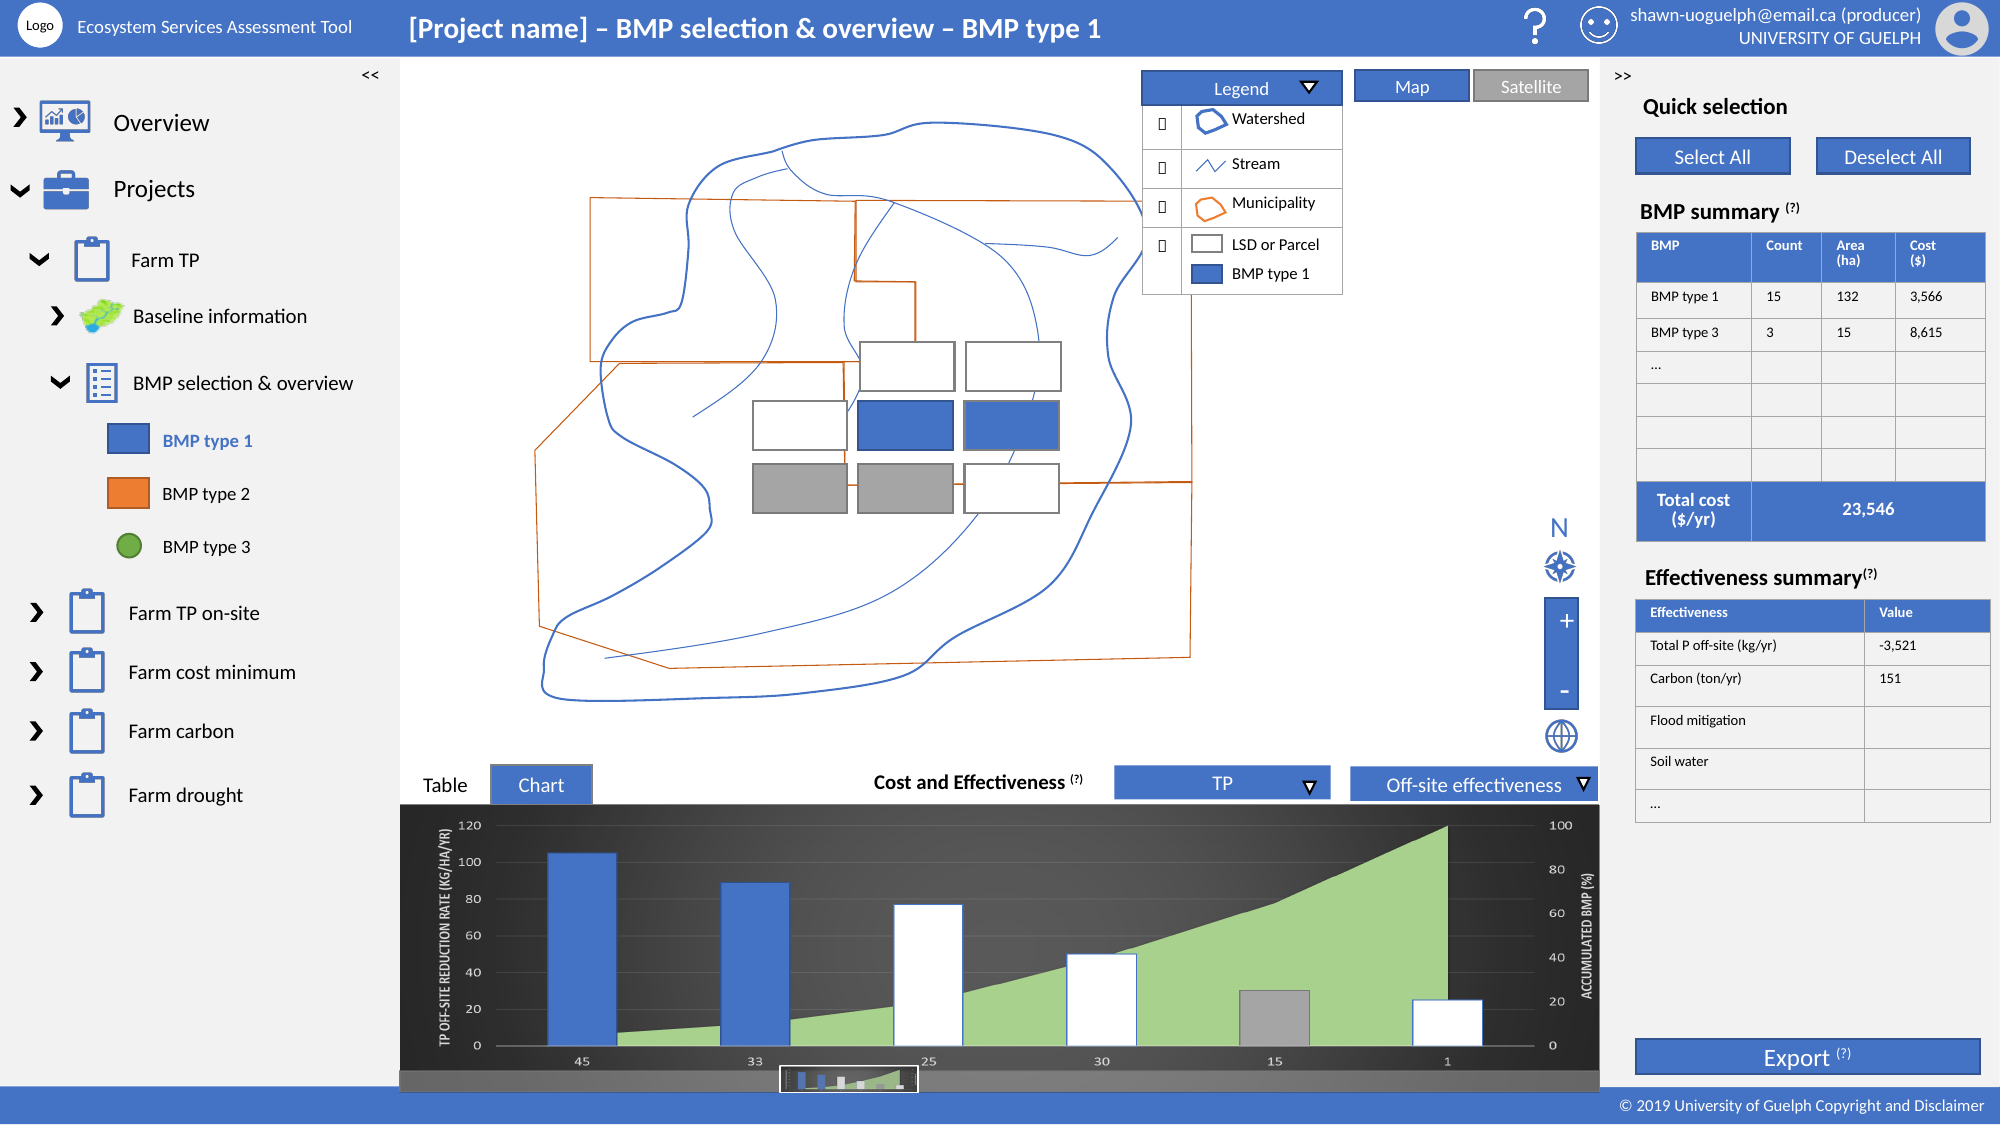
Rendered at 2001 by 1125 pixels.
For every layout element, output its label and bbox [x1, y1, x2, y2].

table_cell [1637, 449, 1751, 481]
table_cell [1752, 449, 1821, 481]
table_header [593, 765, 1599, 804]
table_cell [1896, 283, 1985, 318]
table_header [1865, 600, 1990, 632]
table_cell [1636, 749, 1864, 789]
table_header [1822, 233, 1895, 282]
table_cell [1752, 319, 1821, 351]
table_header [1752, 233, 1821, 282]
table_header [400, 765, 490, 804]
table_cell [1865, 707, 1990, 748]
table_cell [1752, 283, 1821, 318]
table_cell [1637, 482, 1751, 541]
table_cell [1752, 352, 1821, 383]
table_cell [1636, 790, 1864, 822]
table_cell [1192, 222, 1342, 227]
picture [65, 232, 119, 286]
picture [399, 805, 1600, 1093]
table_cell [1752, 417, 1821, 448]
table_cell [1822, 384, 1895, 416]
table_cell [1192, 228, 1342, 294]
table_header [1637, 233, 1751, 282]
table_cell [1896, 319, 1985, 351]
table_cell [1896, 352, 1985, 383]
table_cell [1822, 319, 1895, 351]
table_header [1636, 600, 1864, 632]
table_cell [1636, 633, 1864, 665]
table_cell [1865, 666, 1990, 706]
table_cell [1822, 352, 1895, 383]
table_header [1896, 233, 1985, 282]
table_cell [1822, 417, 1895, 448]
table_cell [1896, 417, 1985, 448]
table_header [492, 766, 591, 804]
table_cell [1637, 352, 1751, 383]
table_cell [1636, 666, 1864, 706]
table_cell [1752, 482, 1985, 541]
text_box [0, 0, 2000, 1125]
table_cell [1637, 417, 1751, 448]
table_cell [1865, 633, 1990, 665]
table_cell [1865, 749, 1990, 789]
table_cell [1896, 449, 1985, 481]
table_cell [1637, 319, 1751, 351]
table_cell [1822, 449, 1895, 481]
table_cell [1637, 283, 1751, 318]
table_cell [1637, 384, 1751, 416]
table_cell [1636, 707, 1864, 748]
table_cell [1752, 384, 1821, 416]
table_cell [1822, 283, 1895, 318]
table_cell [1896, 384, 1985, 416]
table_cell [1865, 790, 1990, 822]
